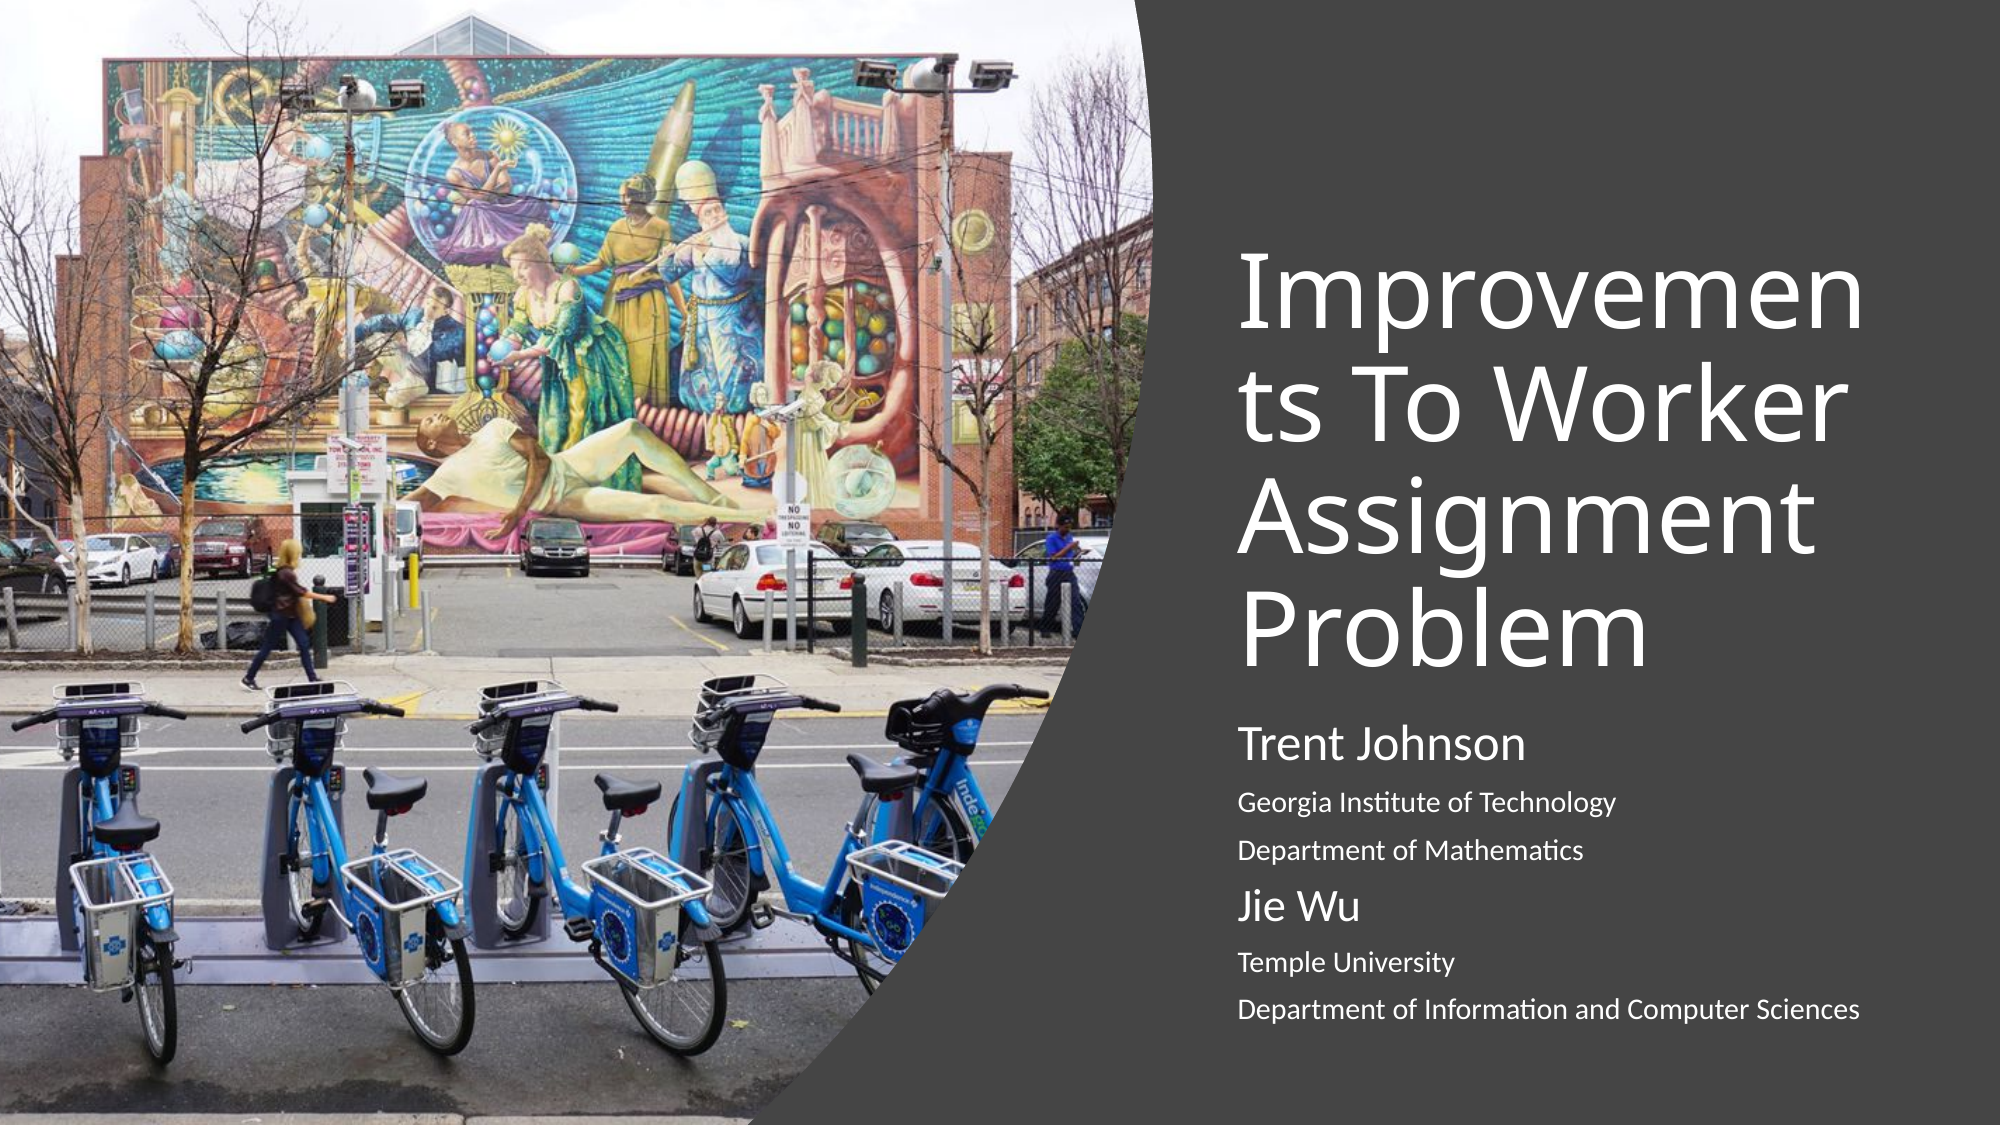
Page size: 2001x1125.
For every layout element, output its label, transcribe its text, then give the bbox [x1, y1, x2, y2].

subtitle Trent Johnson Georgia Institute of Technology Department of Mathematics Jie Wu Temple University Department of Information and Computer Sciences [1222, 709, 1894, 1037]
picture [0, 0, 1153, 1125]
text_box [1222, 848, 1893, 1037]
title Improvements To Worker Assignment Problem [1222, 222, 1894, 697]
